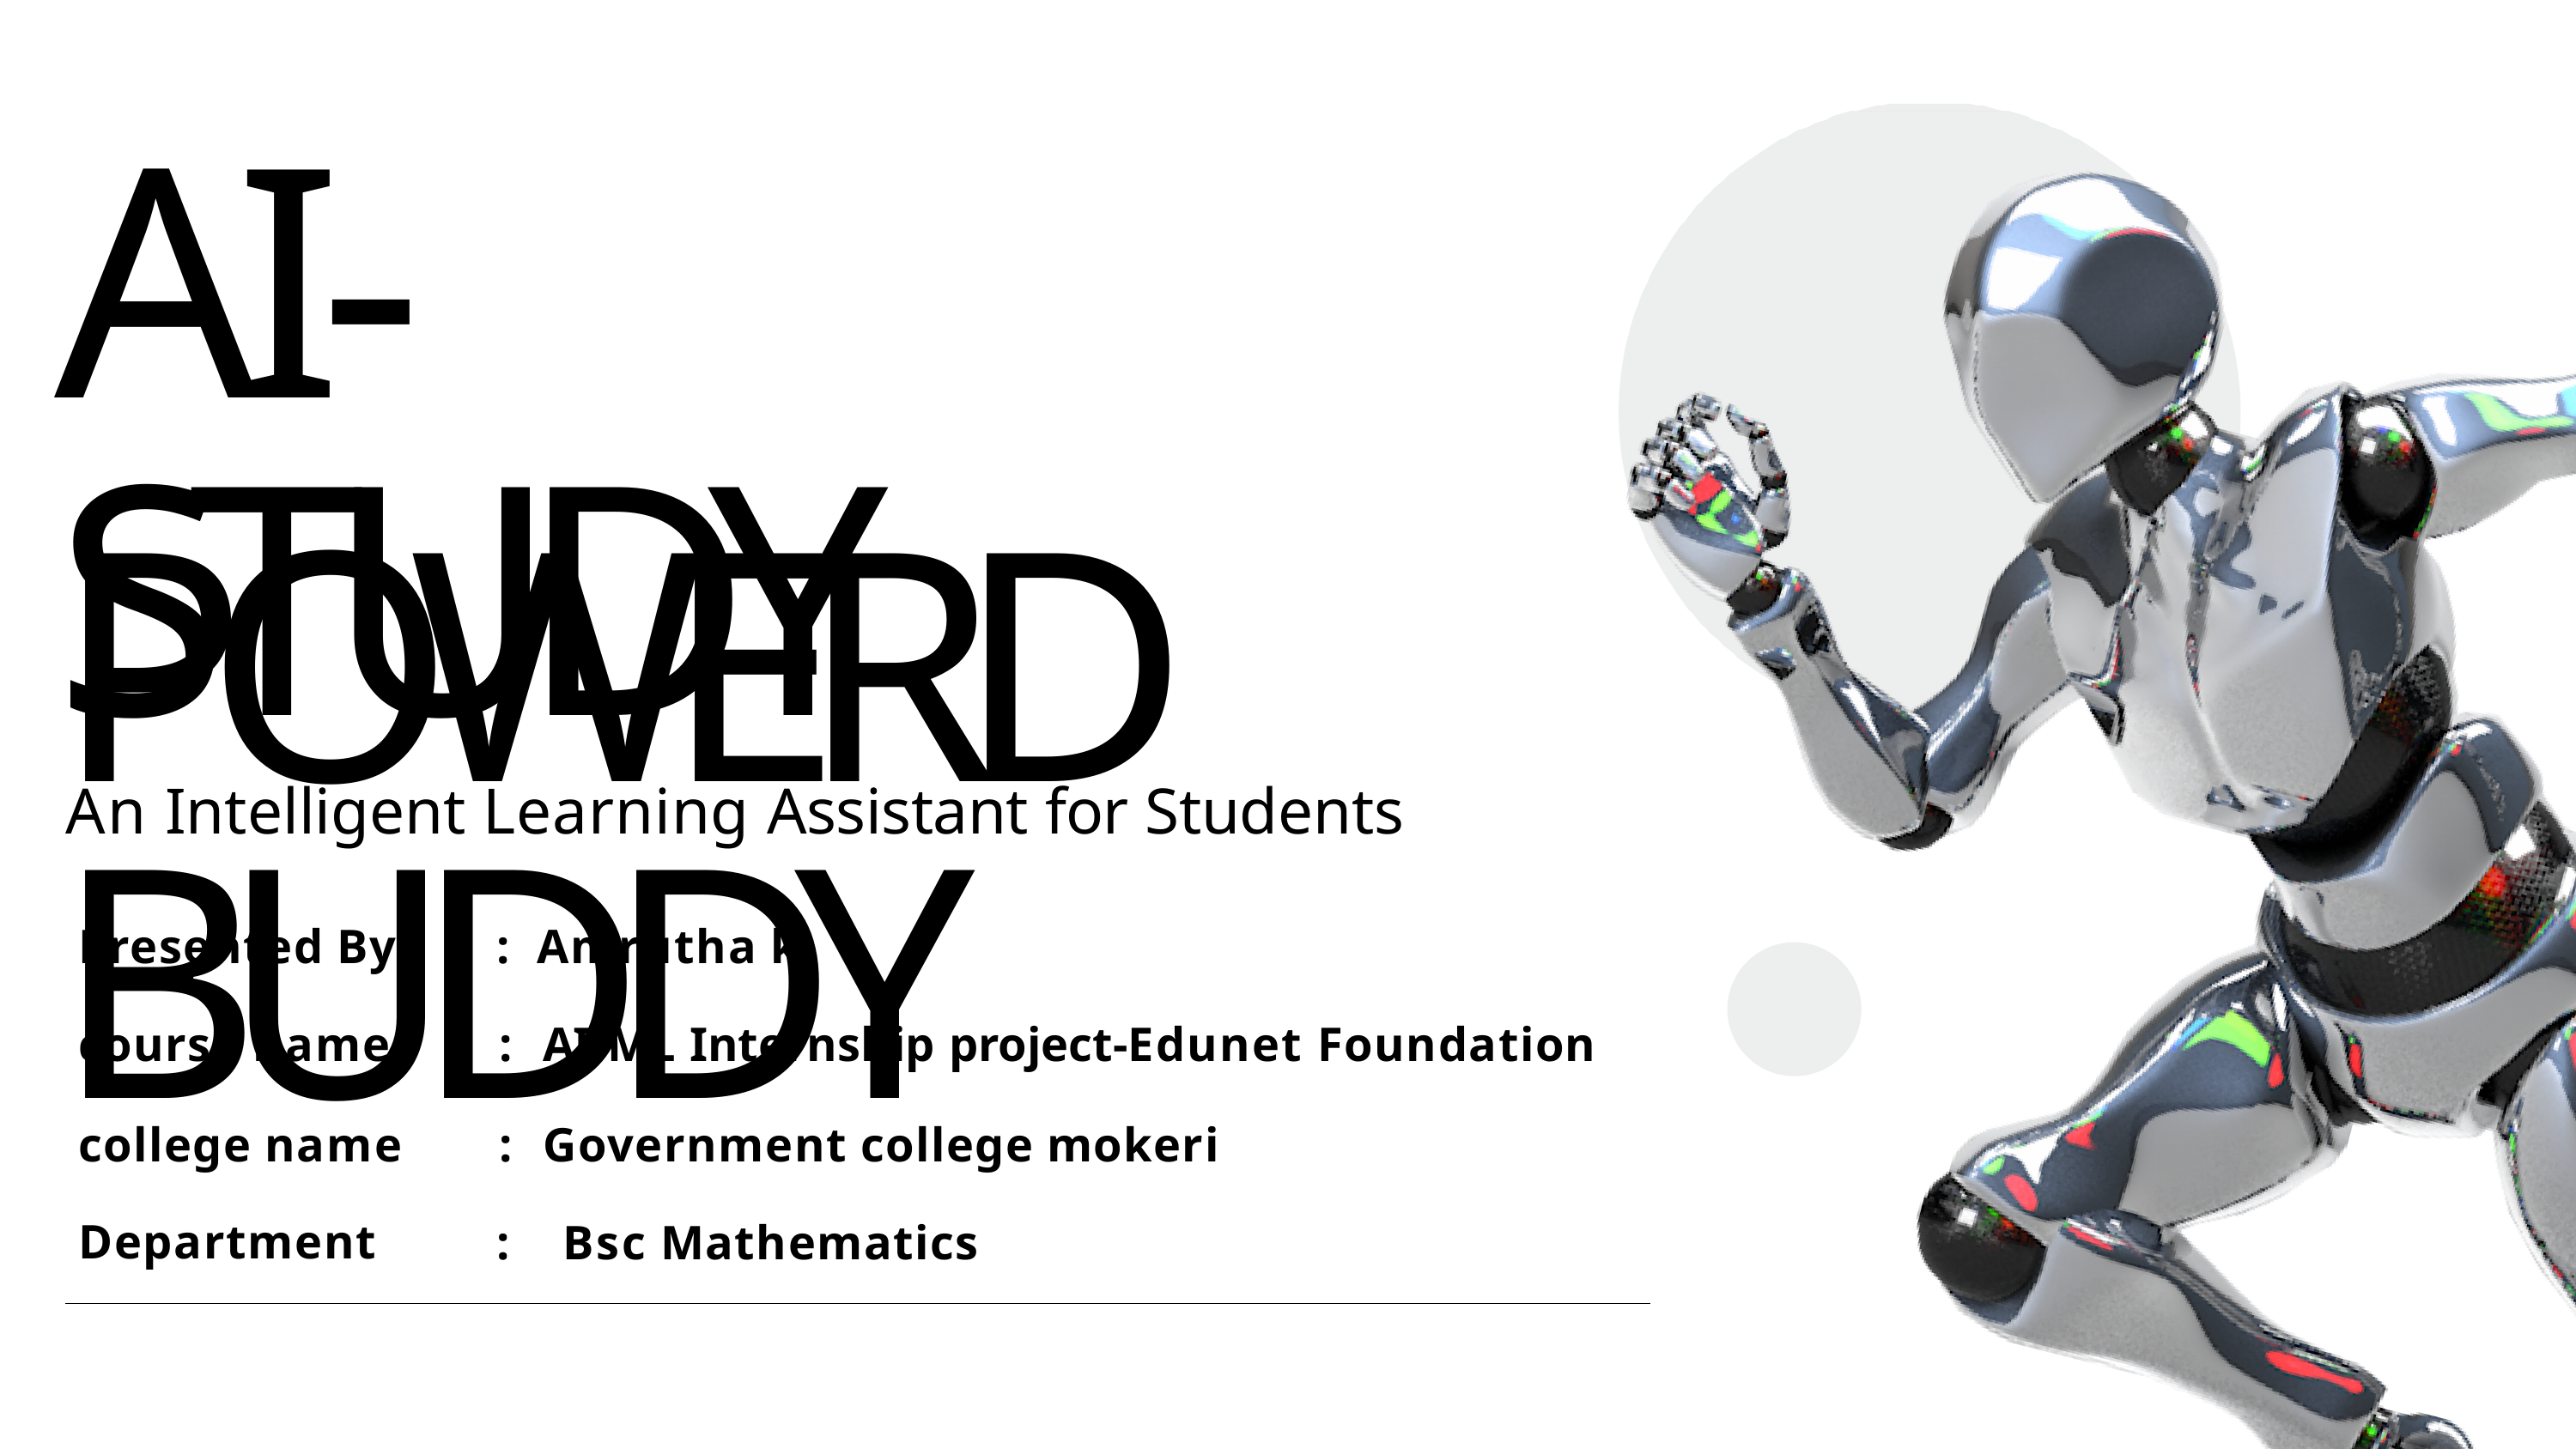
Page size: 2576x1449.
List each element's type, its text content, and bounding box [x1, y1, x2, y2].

text_box An Intelligent Learning Assistant for Students [63, 769, 1373, 846]
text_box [1378, 77, 2576, 1449]
title AI-POWERD [52, 77, 1358, 394]
text_box Presented By course name college name Department [76, 915, 410, 1269]
text_box STUDY BUDDY [52, 394, 1373, 1162]
text_box : Amrutha k : AI/ML Internship project-Edunet Foundation : Government college mokeri : Bsc Mathematics [495, 915, 1373, 1269]
